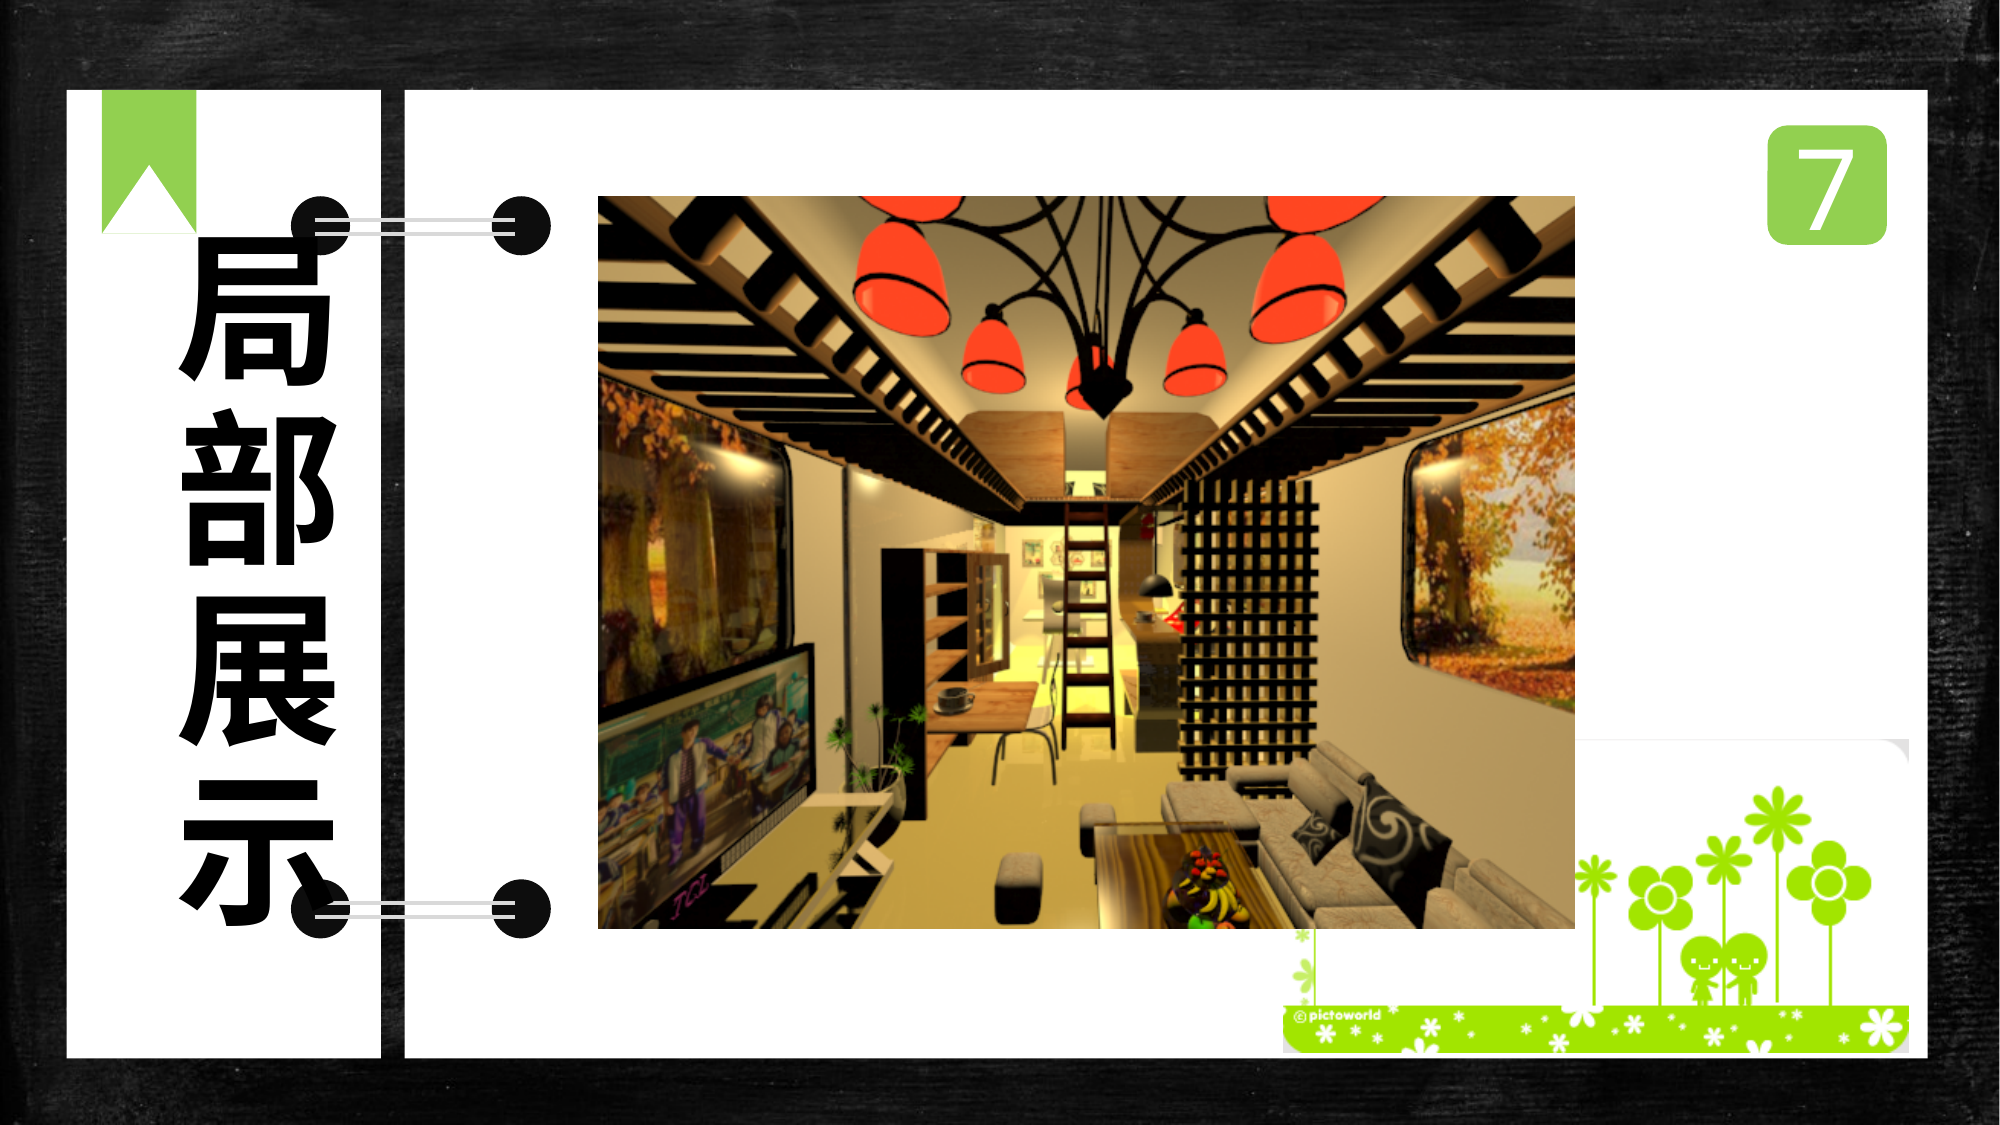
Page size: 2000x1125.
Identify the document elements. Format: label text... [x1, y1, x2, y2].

text_box [66, 89, 382, 1059]
picture [598, 196, 1909, 1053]
text_box [1720, 1053, 1886, 1059]
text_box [101, 89, 197, 234]
text_box [289, 878, 352, 940]
text_box [404, 89, 1929, 1059]
text_box [289, 195, 352, 257]
text_box [490, 195, 552, 257]
text_box 局部展示 [160, 219, 232, 955]
text_box 7 [1766, 124, 1888, 246]
text_box [490, 878, 552, 940]
